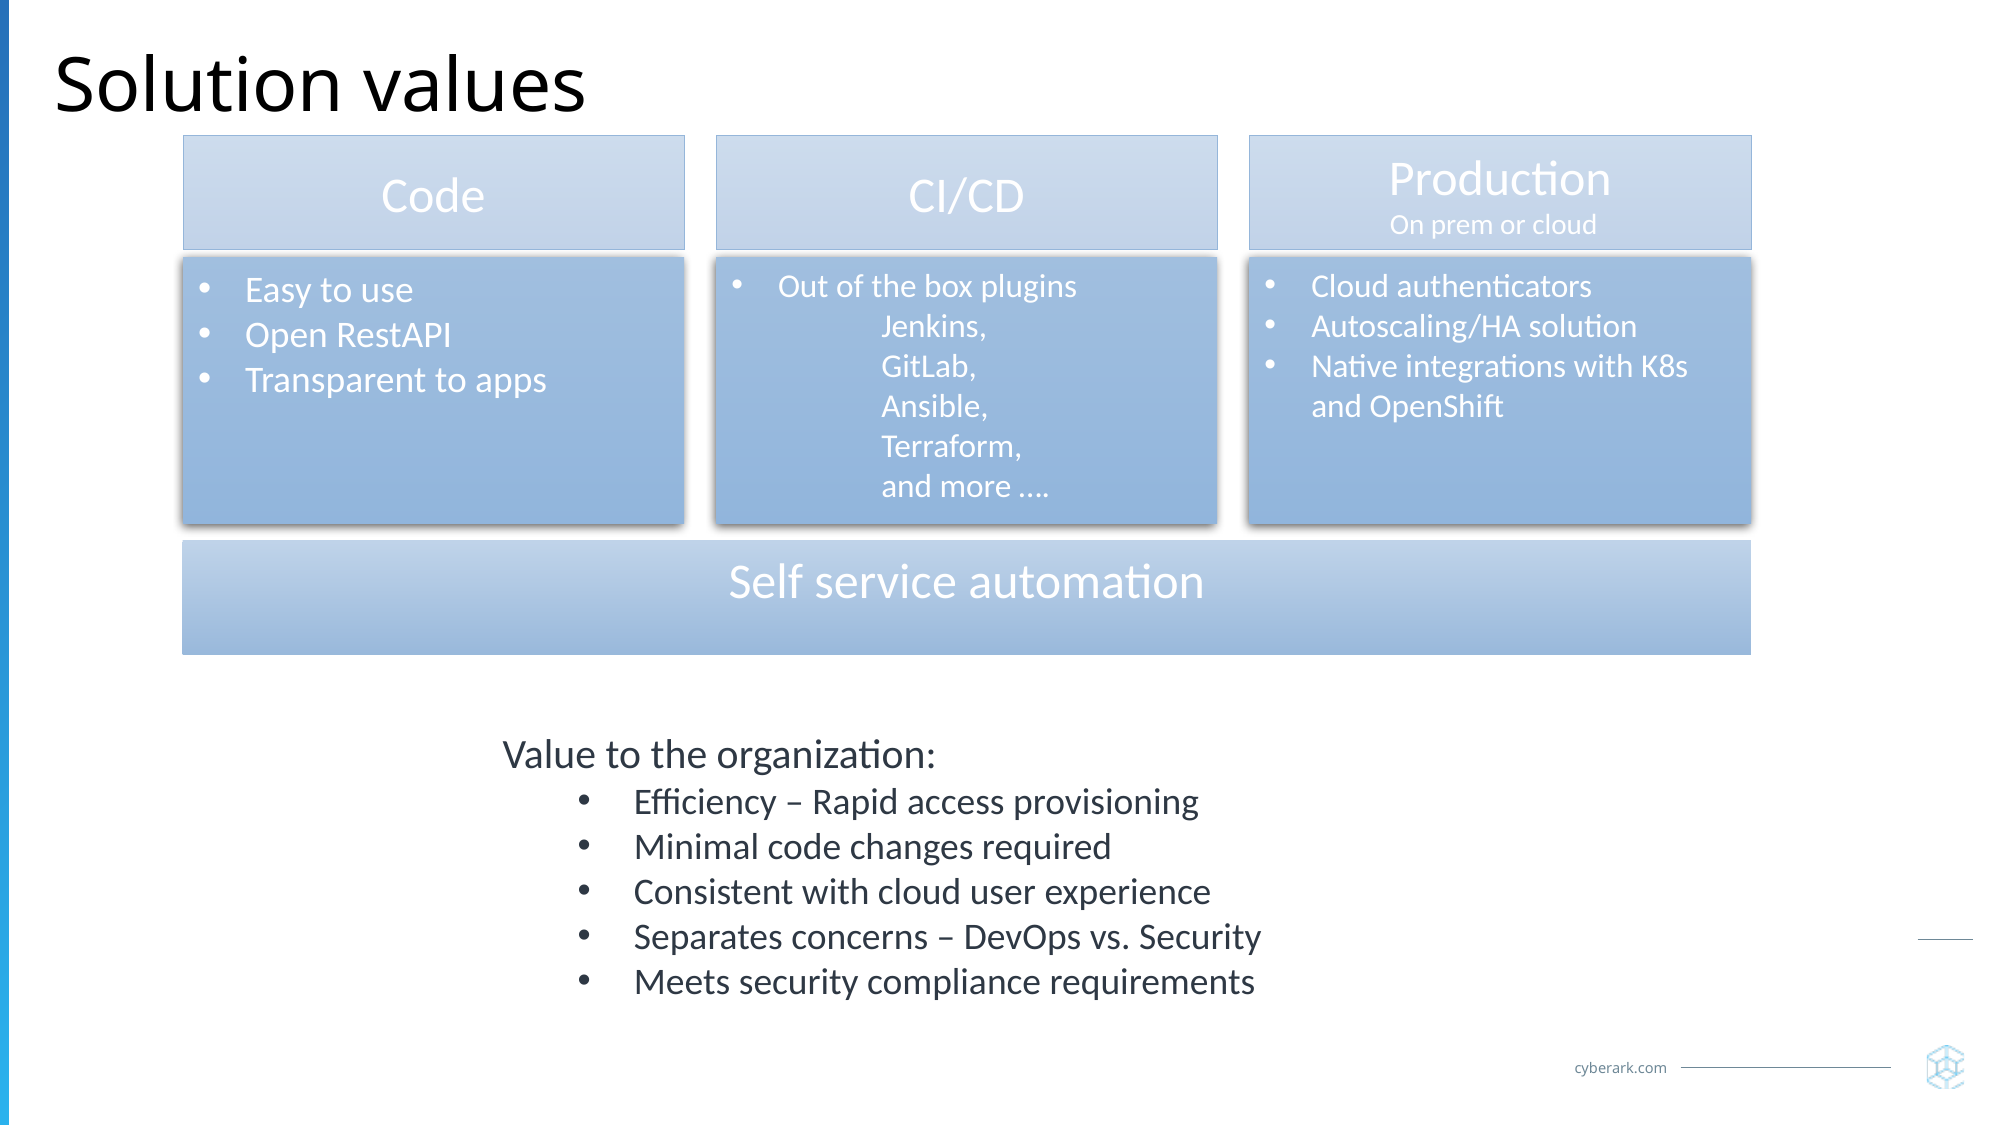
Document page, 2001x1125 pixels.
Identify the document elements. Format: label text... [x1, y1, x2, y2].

title Solution values [54, 53, 1948, 120]
text_box Cloud authenticators Autoscaling/HA solution Native integrations with K8s and OpenShift [1249, 257, 1752, 524]
text_box CI/CD [716, 135, 1218, 250]
text_box Value to the organization: Efficiency – Rapid access provisioning Minimal code changes required Consistent with cloud user experience Separates concerns – DevOps vs. Security Meets security compliance requirements [487, 719, 1685, 1053]
text_box Production On prem or cloud [1249, 135, 1752, 250]
text_box Code [183, 135, 685, 250]
text_box Out of the box plugins Jenkins, GitLab, Ansible, Terraform, and more …. [716, 257, 1218, 524]
text_box Easy to use Open RestAPI Transparent to apps [183, 257, 685, 524]
slide_number 23 [1758, 1077, 1944, 1108]
text_box Self service automation [182, 540, 1751, 655]
